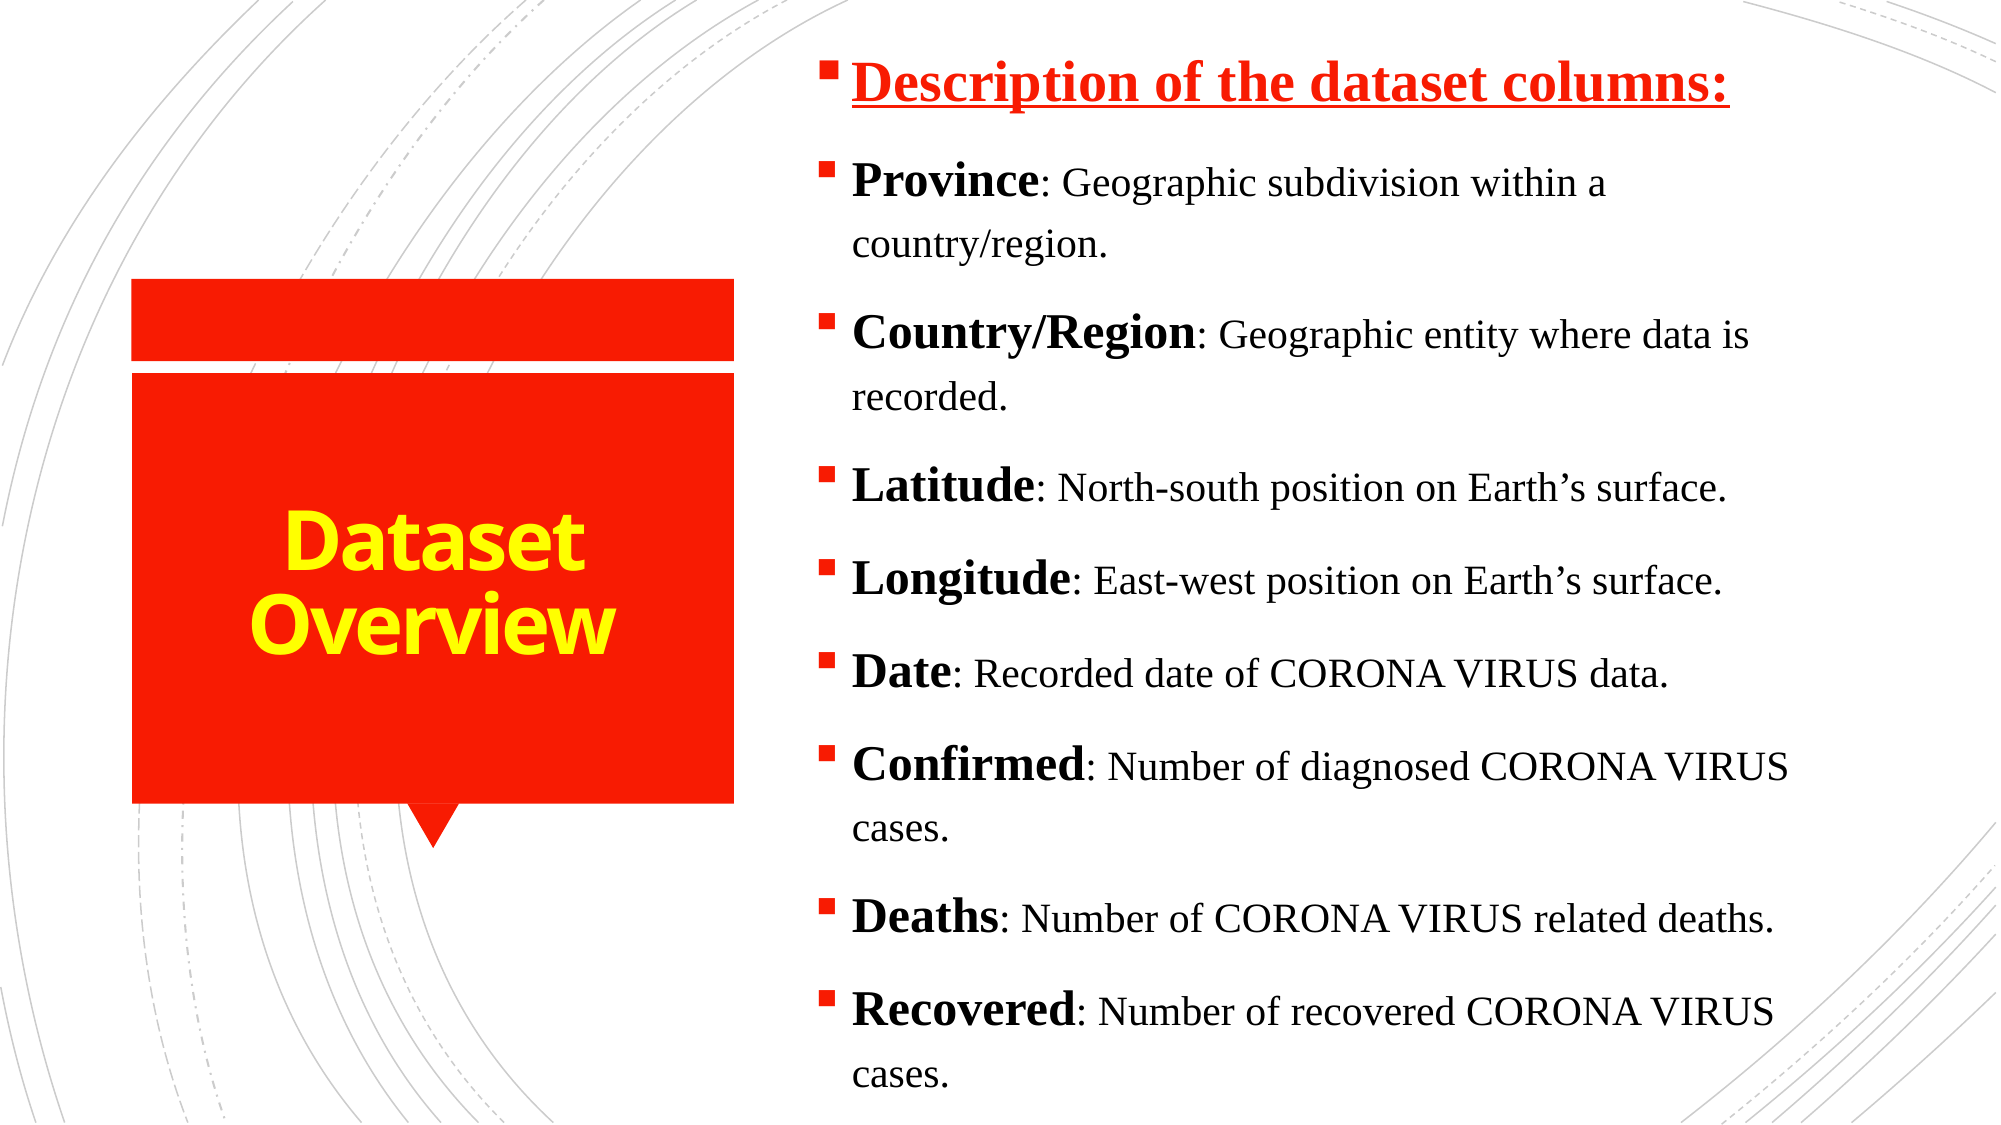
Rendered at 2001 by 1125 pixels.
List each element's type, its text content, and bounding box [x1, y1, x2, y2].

list Description of the dataset columns: Province: Geographic subdivision within a country/region. Country/Region: Geographic entity where data is recorded. Latitude: North-south position on Earth’s surface. Longitude: East-west position on Earth’s surface. Date: Recorded date of CORONA VIRUS data. Confirmed: Number of diagnosed CORONA VIRUS cases. Deaths: Number of CORONA VIRUS related deaths. Recovered: Number of recovered CORONA VIRUS cases. [799, 175, 1830, 950]
title Dataset Overview [145, 385, 720, 789]
